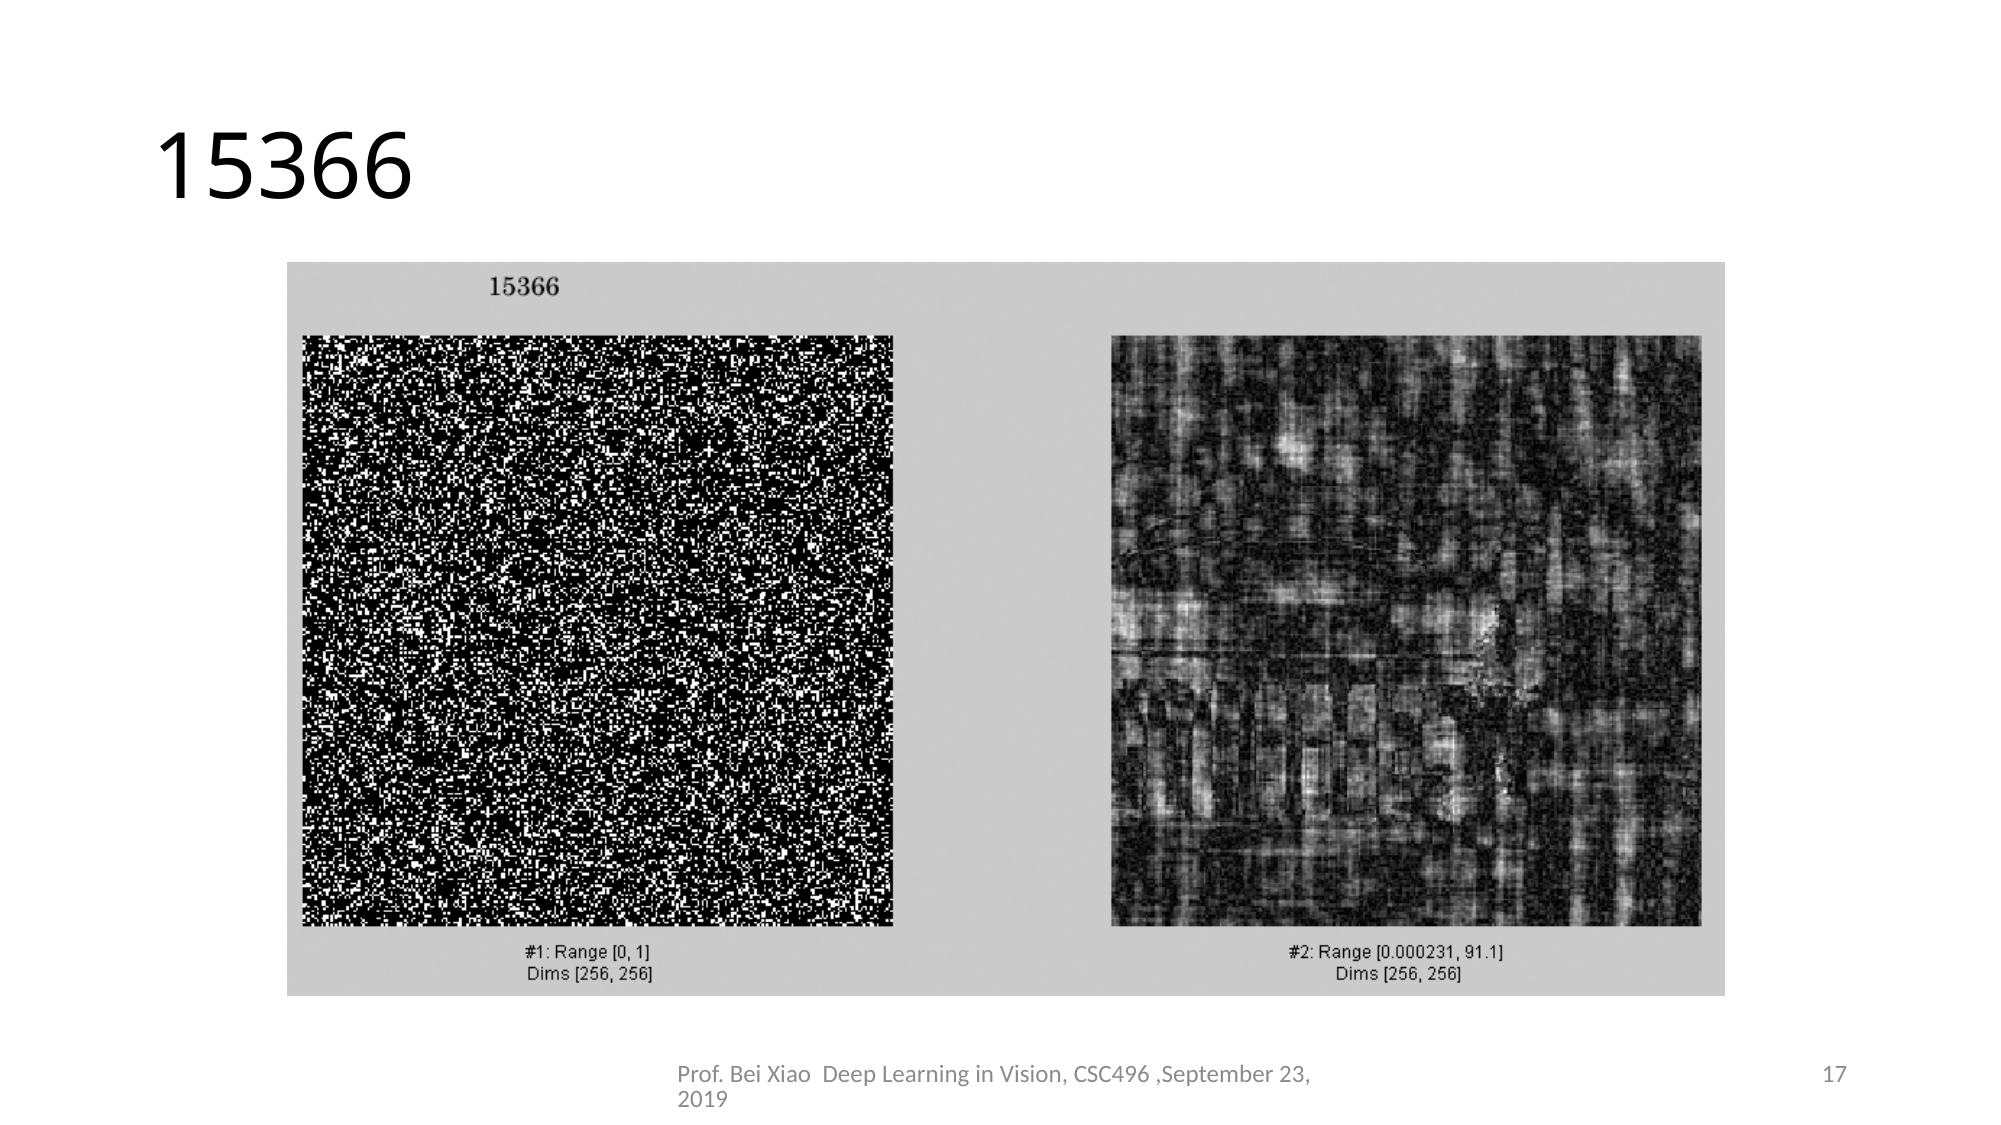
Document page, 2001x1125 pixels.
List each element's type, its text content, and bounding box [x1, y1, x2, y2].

picture [287, 262, 1725, 996]
footer Prof. Bei Xiao Deep Learning in Vision, CSC496 ,September 23, 2019 [662, 1042, 1338, 1103]
title 15366 [137, 59, 1863, 278]
slide_number 17 [1412, 1042, 1863, 1103]
